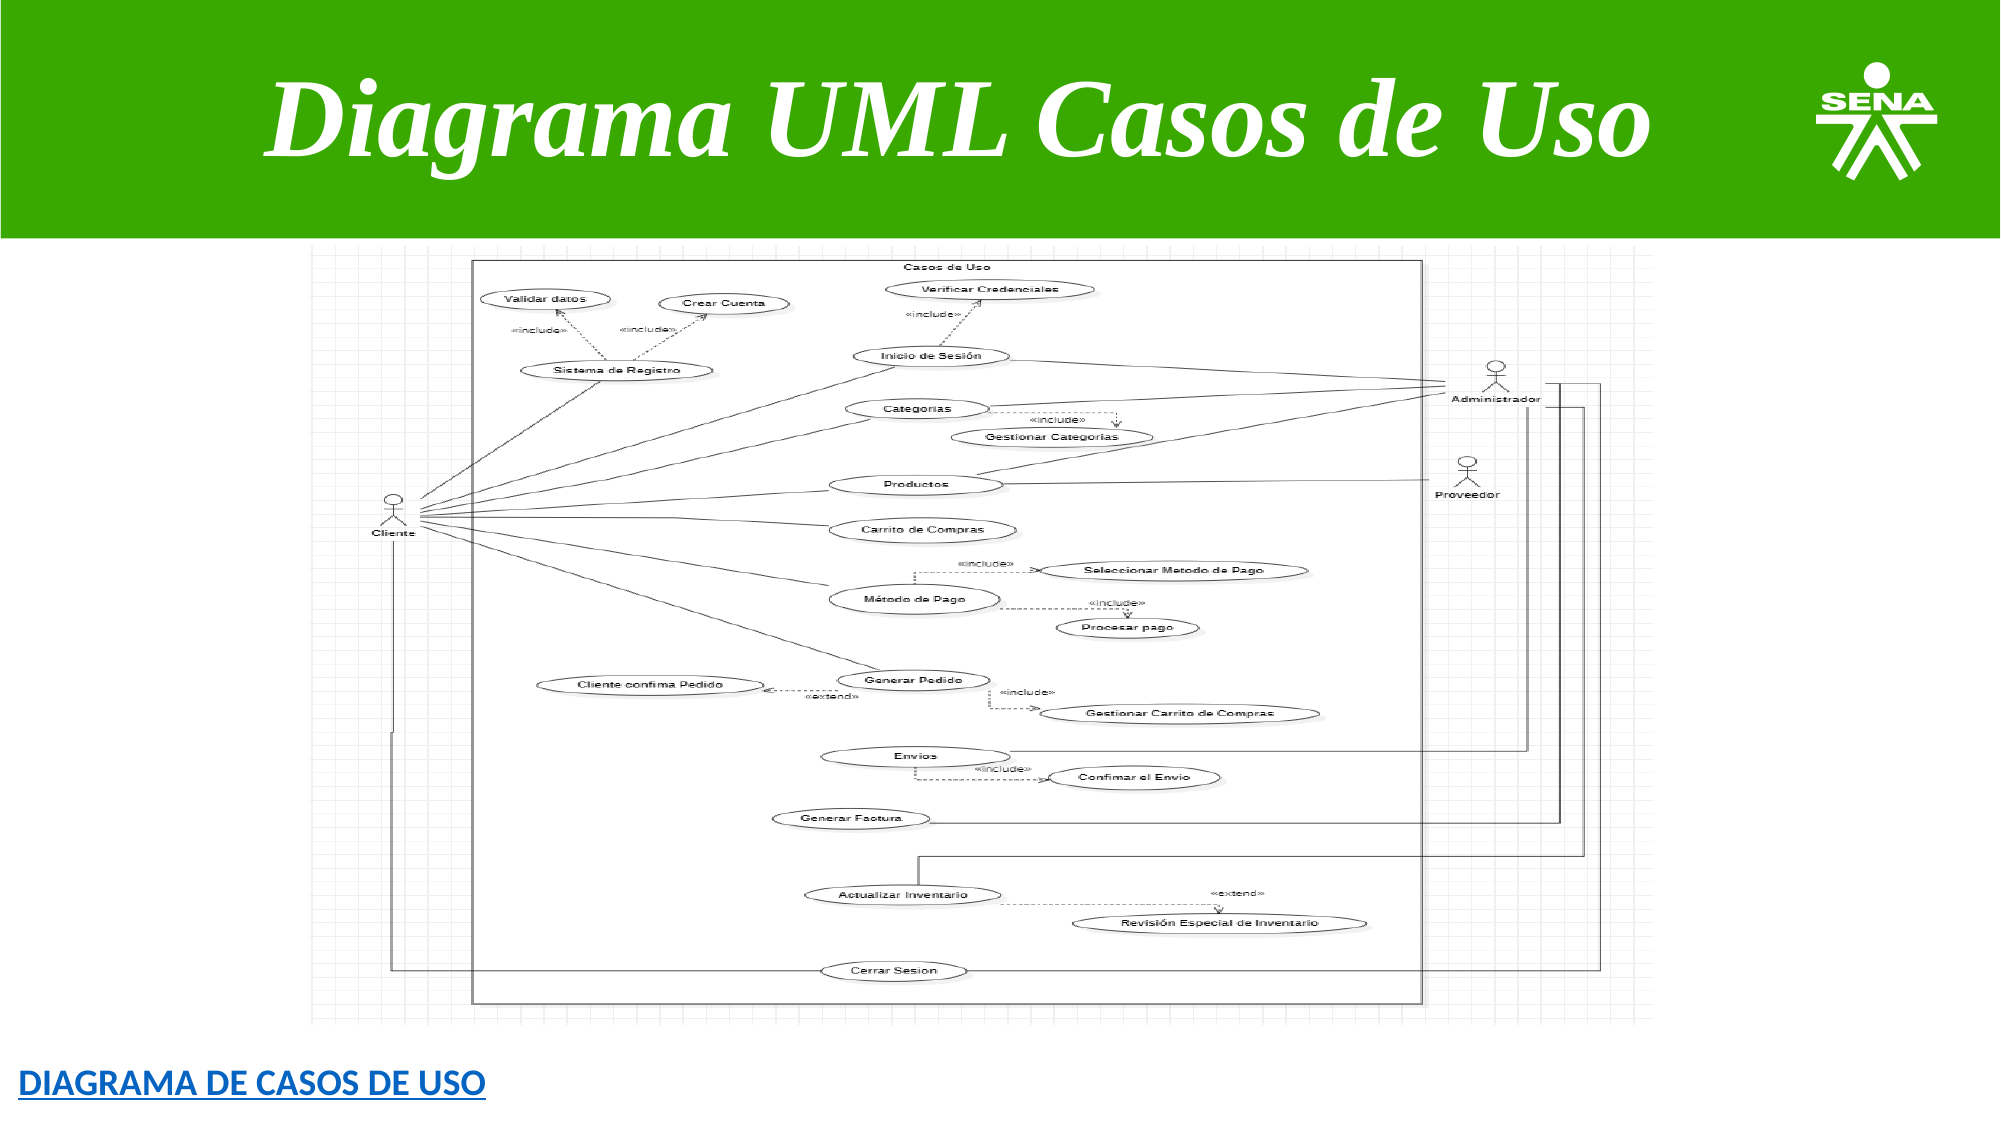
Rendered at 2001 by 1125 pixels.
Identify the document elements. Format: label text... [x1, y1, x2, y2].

title Diagrama UML Casos de Uso [97, 11, 1823, 229]
text_box DIAGRAMA DE CASOS DE USO [3, 1050, 1077, 1111]
picture [0, 0, 2001, 1125]
